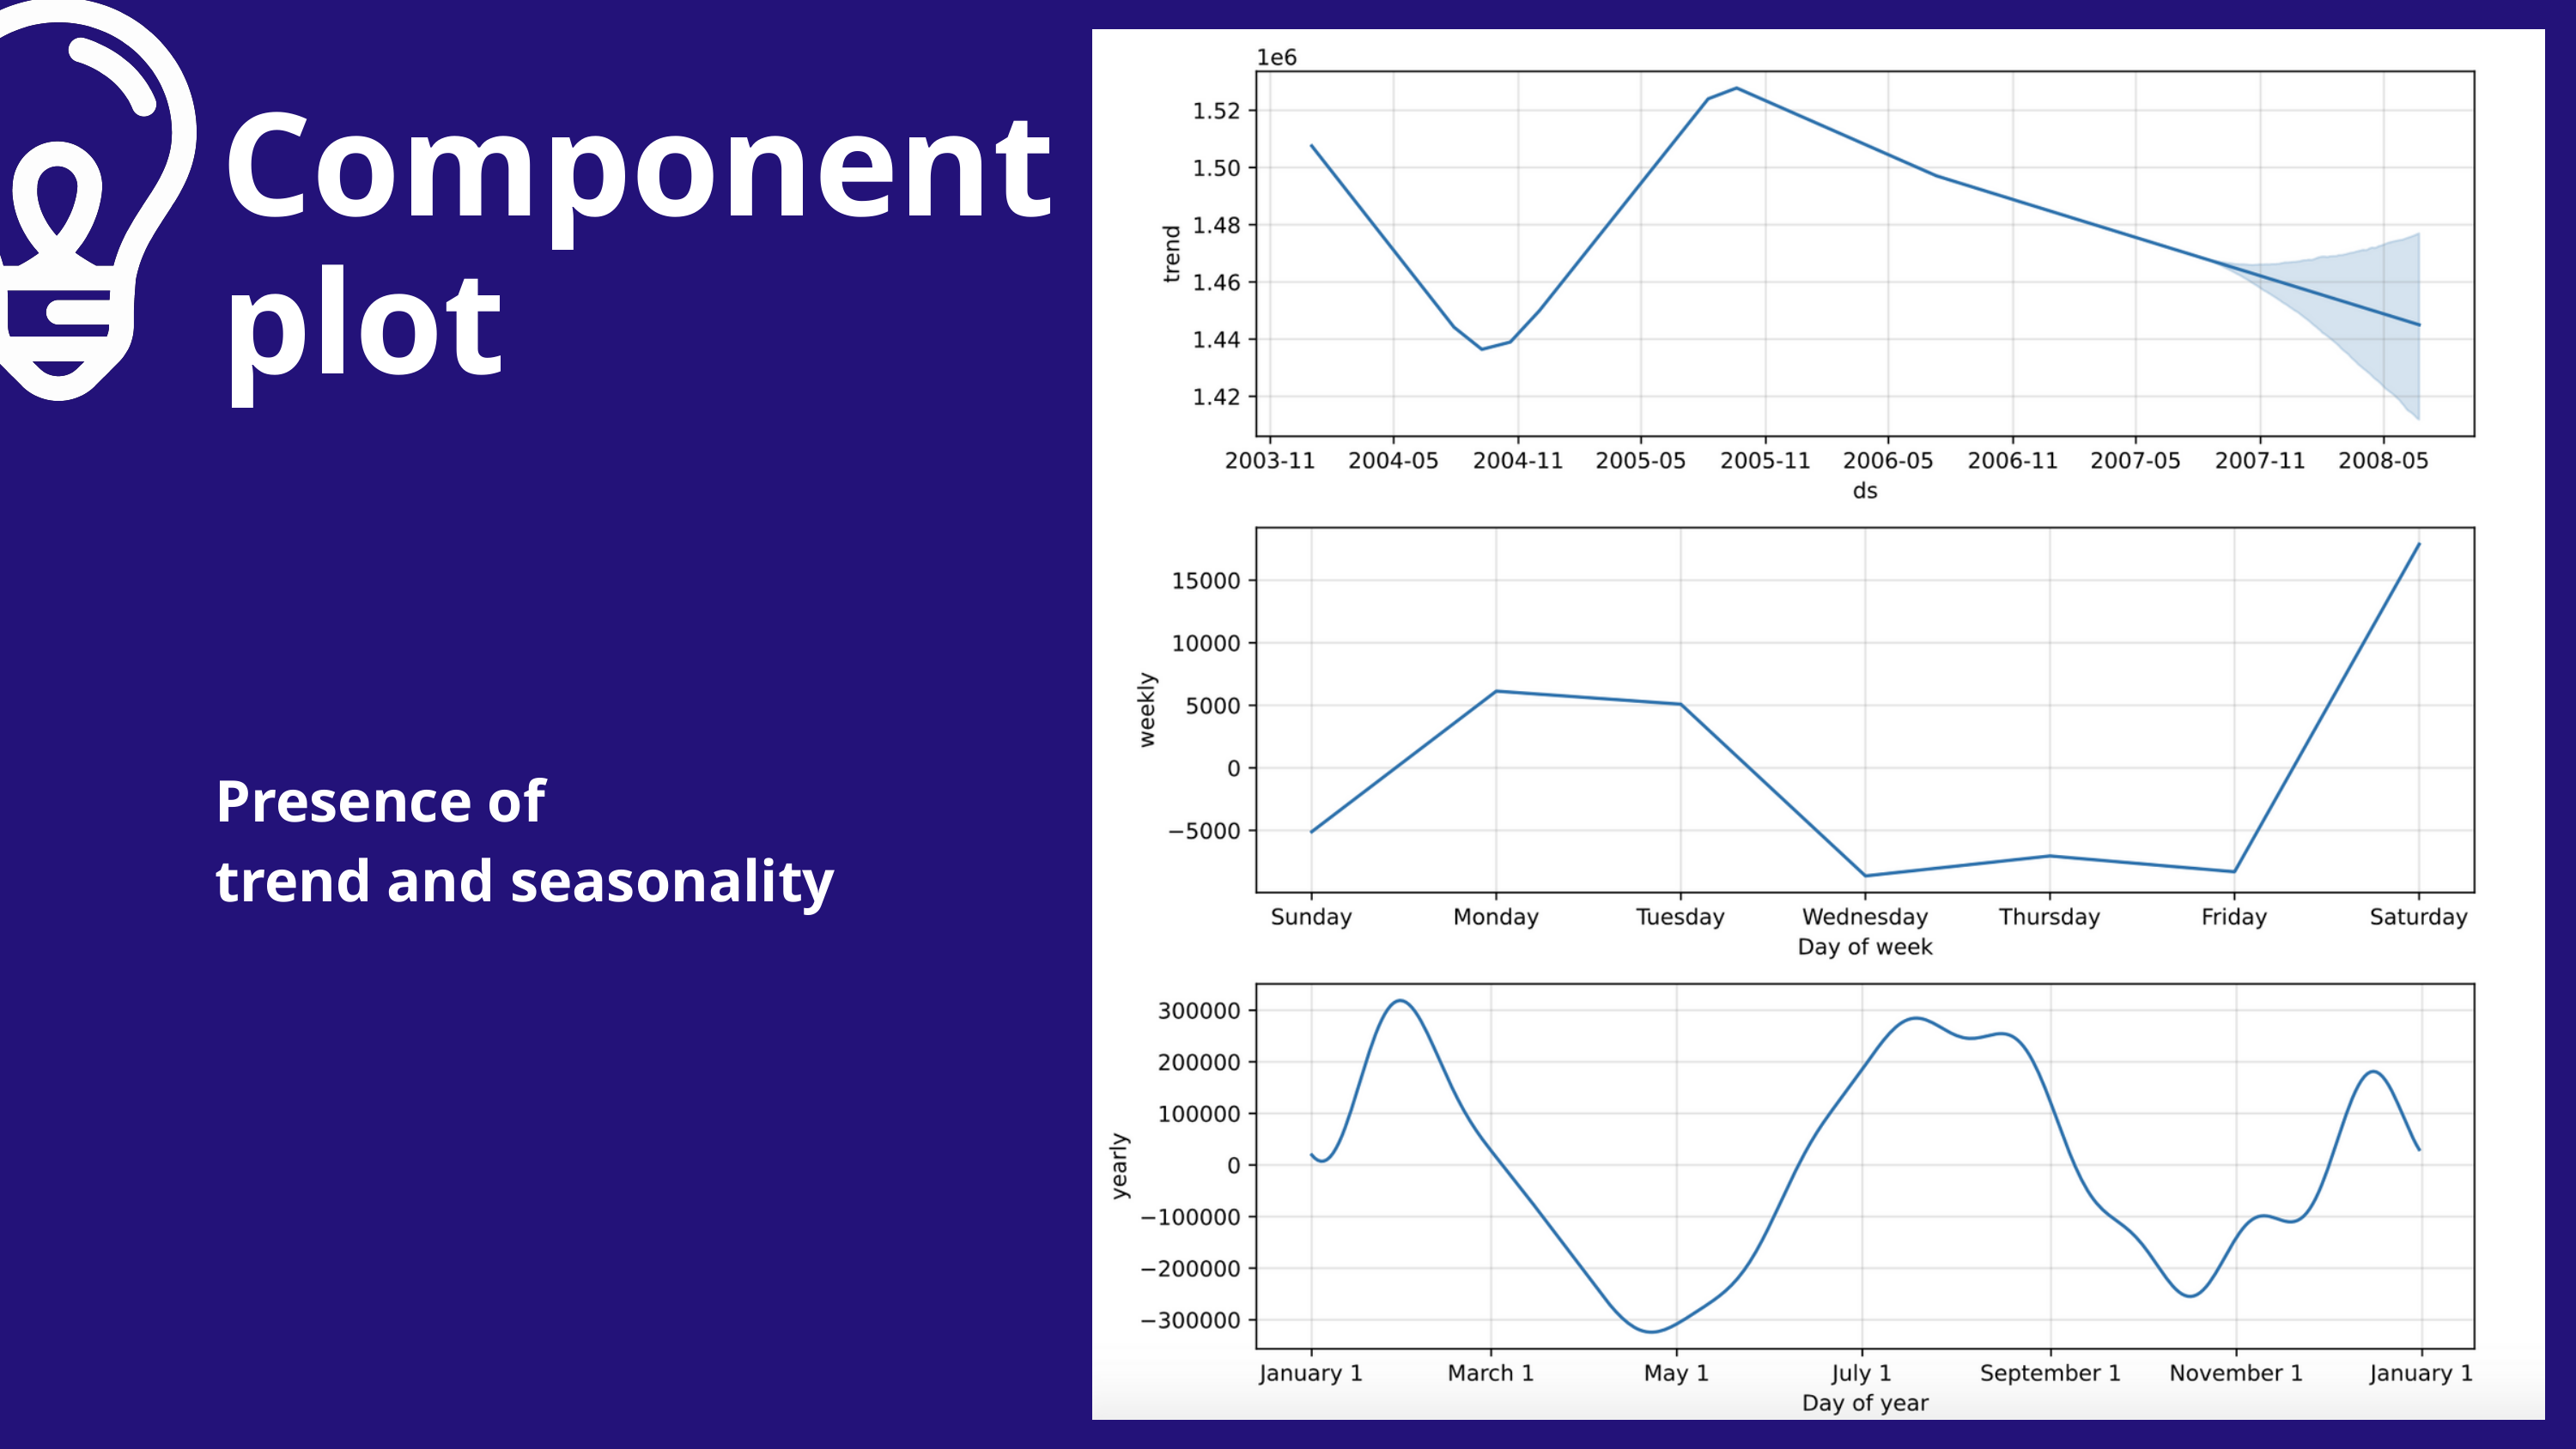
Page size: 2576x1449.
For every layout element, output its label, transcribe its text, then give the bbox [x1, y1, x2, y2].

picture [1091, 28, 2545, 1420]
text_box Presence of trend and seasonality [215, 753, 1078, 913]
picture [0, 0, 197, 402]
text_box Component plot [221, 87, 1087, 403]
